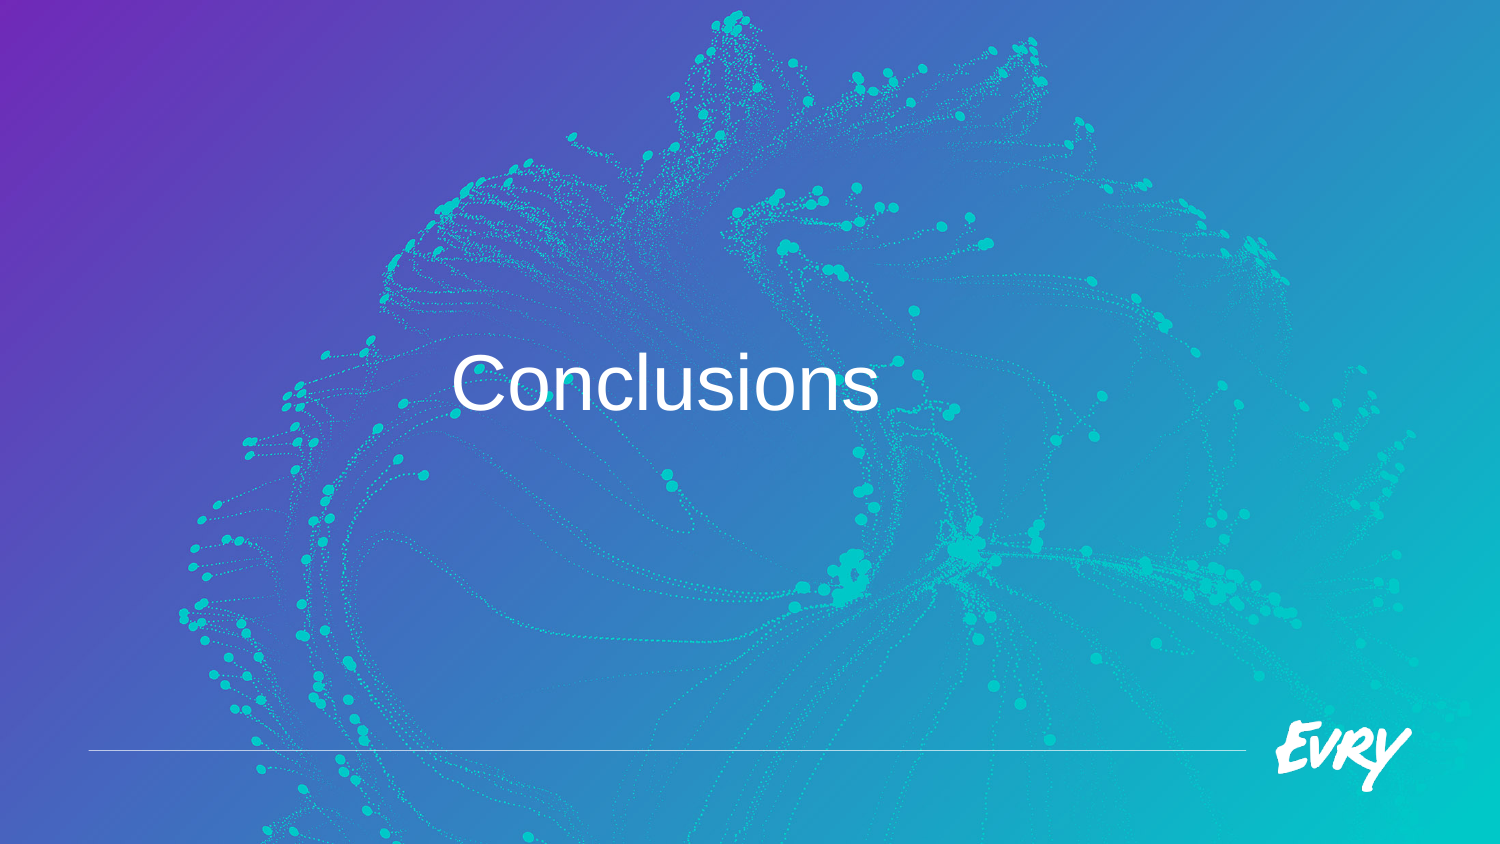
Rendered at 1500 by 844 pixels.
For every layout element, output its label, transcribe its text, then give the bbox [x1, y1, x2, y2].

picture [0, 0, 1500, 844]
title Conclusions [88, 234, 1244, 427]
